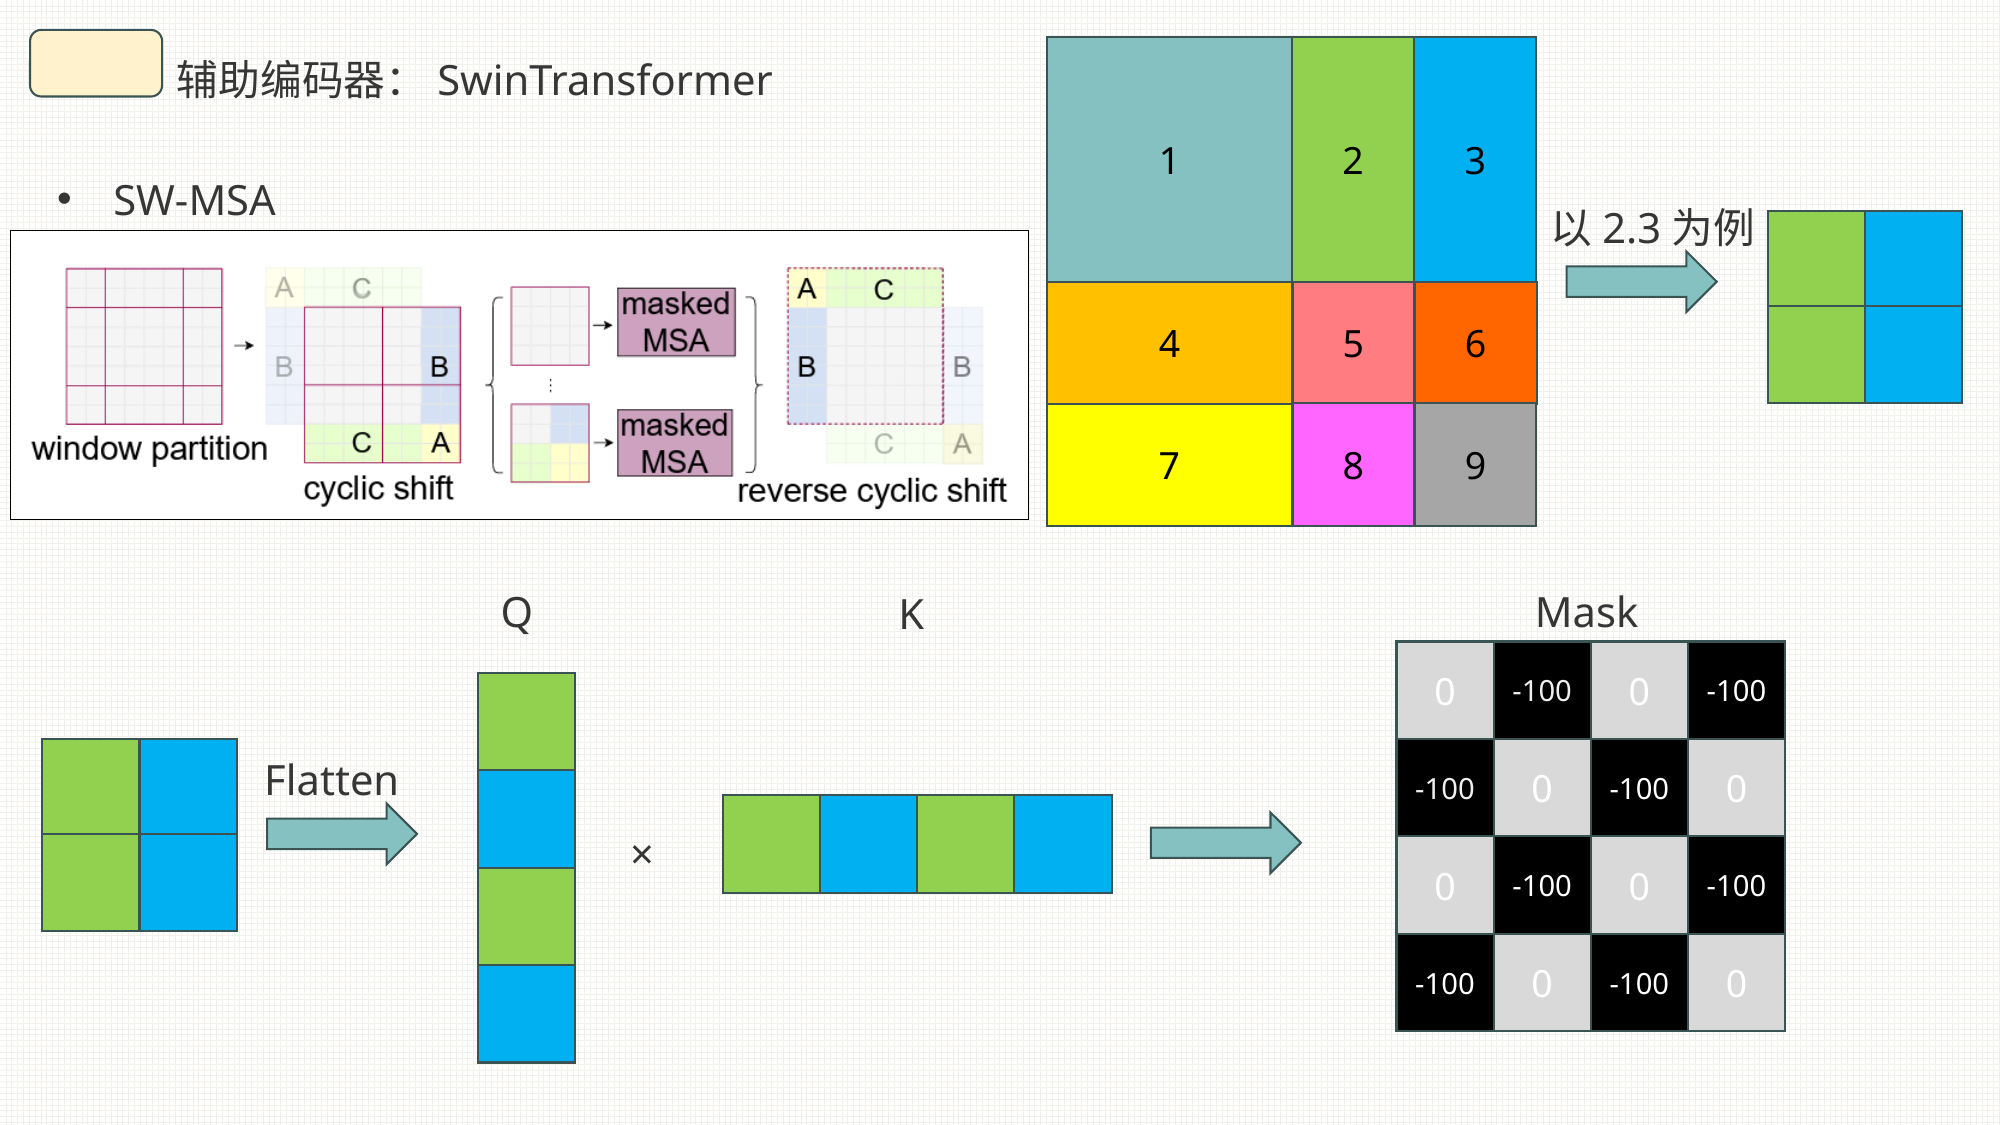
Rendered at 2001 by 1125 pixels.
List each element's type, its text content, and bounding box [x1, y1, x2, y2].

text_box -100 [1590, 933, 1687, 1032]
text_box -100 [1590, 738, 1687, 835]
text_box 9 [1413, 402, 1537, 527]
text_box × [615, 795, 683, 886]
text_box 4 [1046, 281, 1292, 403]
text_box [477, 672, 576, 769]
text_box 0 [1395, 835, 1493, 933]
text_box [819, 794, 916, 894]
text_box 6 [1414, 281, 1538, 405]
text_box Flatten [249, 721, 418, 812]
text_box [1864, 210, 1963, 305]
text_box 8 [1292, 402, 1413, 527]
text_box [1864, 305, 1963, 404]
picture [10, 230, 1029, 520]
text_box 1 [1046, 36, 1291, 281]
text_box 2 [1291, 36, 1413, 281]
text_box [477, 867, 576, 964]
text_box -100 [1687, 835, 1786, 933]
text_box -100 [1395, 933, 1493, 1032]
text_box [139, 738, 238, 833]
text_box 0 [1493, 738, 1590, 835]
text_box -100 [1493, 835, 1590, 933]
text_box [722, 794, 819, 894]
text_box [916, 794, 1013, 894]
text_box 0 [1493, 933, 1590, 1032]
text_box [266, 812, 419, 867]
text_box [477, 769, 576, 867]
text_box 以2.3为例 [1535, 169, 2000, 260]
text_box [1565, 260, 1719, 315]
text_box 5 [1292, 281, 1414, 402]
text_box [1767, 305, 1864, 404]
text_box K [883, 555, 951, 645]
text_box Q [485, 553, 554, 644]
text_box 0 [1590, 835, 1687, 933]
text_box [1013, 794, 1113, 894]
text_box [477, 964, 576, 1064]
text_box 0 [1687, 738, 1786, 835]
text_box 7 [1046, 403, 1292, 527]
text_box -100 [1687, 640, 1786, 738]
text_box 3 [1413, 36, 1537, 281]
text_box 0 [1590, 640, 1687, 738]
text_box 辅助编码器：SwinTransformer [162, 21, 831, 111]
text_box [1767, 210, 1864, 305]
text_box -100 [1395, 738, 1493, 835]
text_box [41, 738, 139, 833]
text_box 0 [1395, 640, 1493, 738]
text_box [1149, 809, 1303, 876]
text_box -100 [1493, 640, 1590, 738]
text_box [28, 28, 162, 98]
text_box [139, 833, 238, 932]
text_box 0 [1687, 933, 1786, 1032]
text_box SW-MSA [42, 141, 711, 230]
text_box Mask [1520, 553, 1662, 644]
text_box [41, 833, 139, 932]
